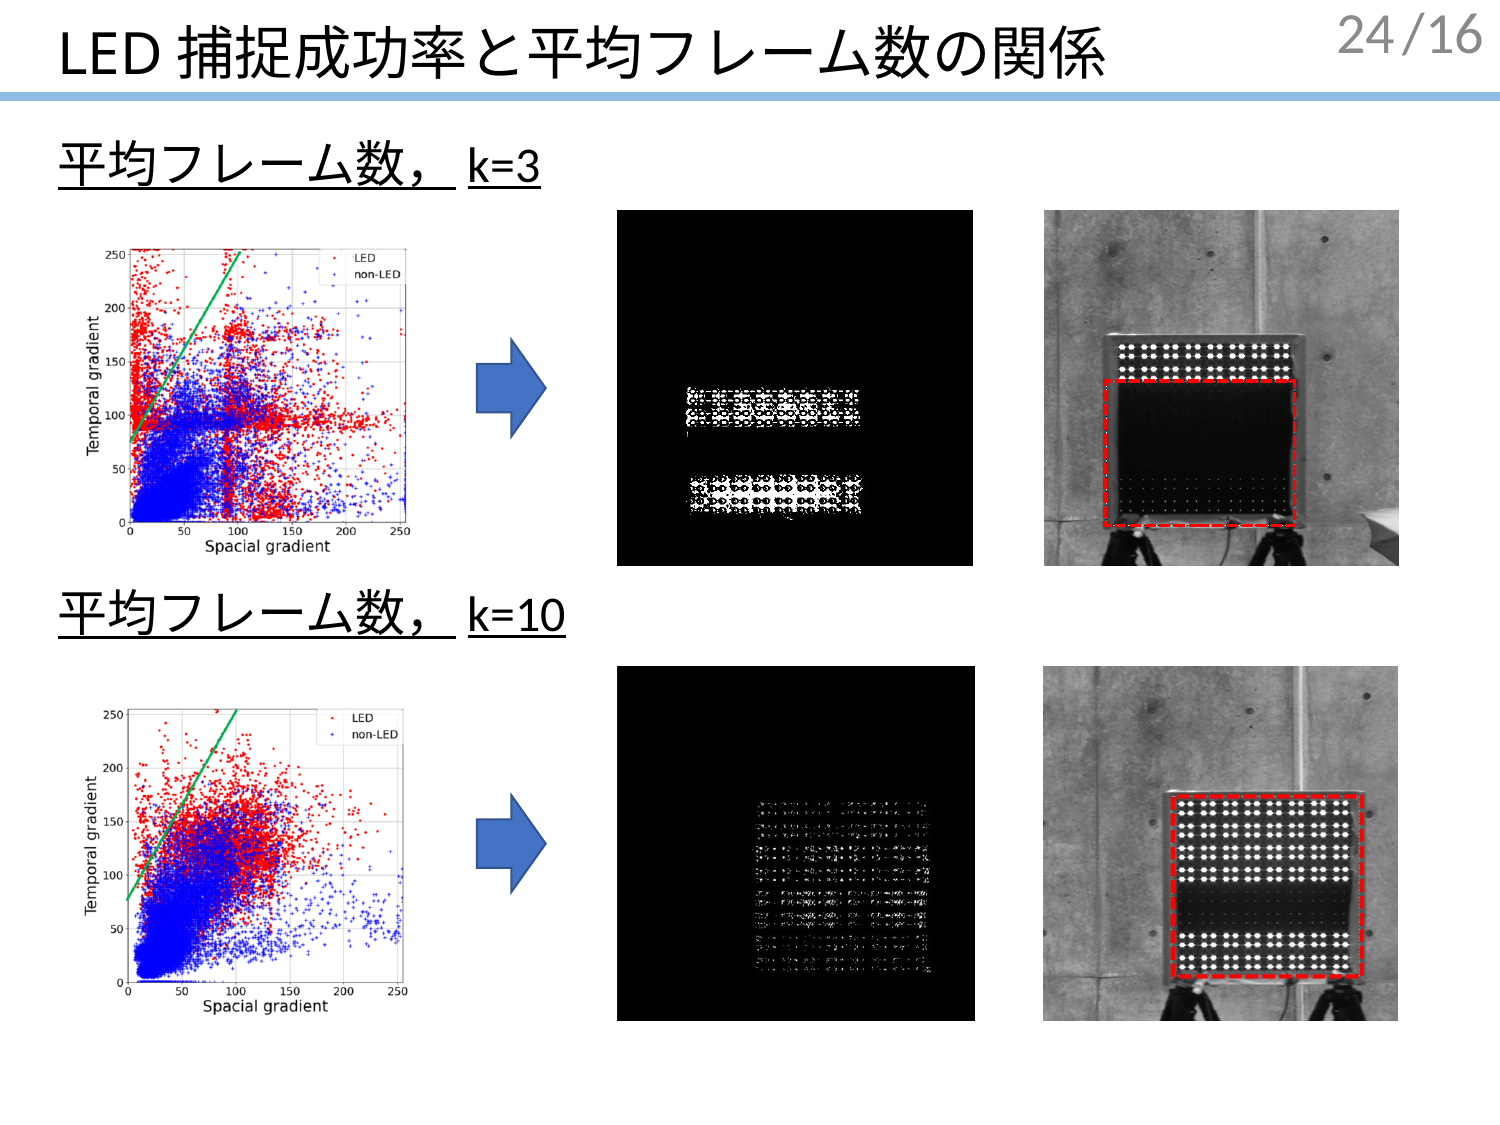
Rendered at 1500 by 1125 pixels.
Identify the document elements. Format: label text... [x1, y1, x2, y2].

text_box [475, 336, 547, 440]
text_box [475, 791, 547, 896]
list 平均フレーム数，k=3 平均フレーム数，k=10 [42, 132, 1458, 1014]
picture [1043, 666, 1398, 1021]
picture [1044, 210, 1399, 566]
picture [83, 666, 438, 1021]
title LED捕捉成功率と平均フレーム数の関係 [42, 0, 1458, 112]
picture [617, 210, 973, 566]
picture [85, 206, 468, 561]
picture [616, 666, 975, 1021]
slide_number 24 [1072, 0, 1410, 60]
